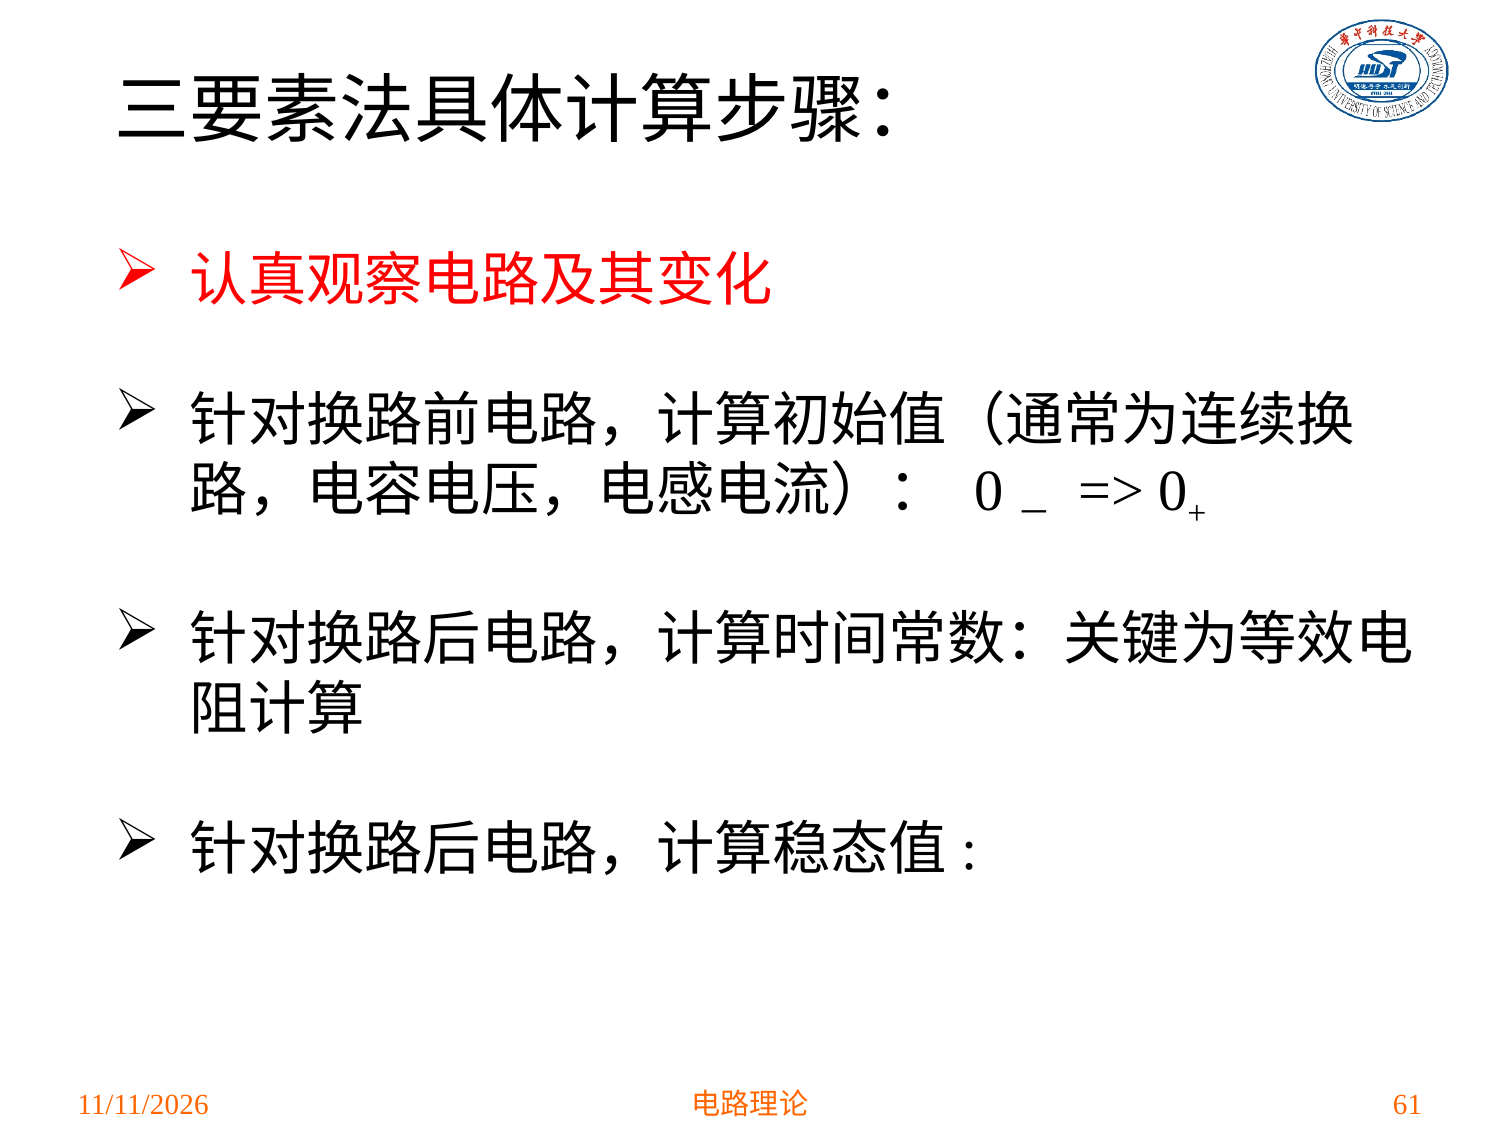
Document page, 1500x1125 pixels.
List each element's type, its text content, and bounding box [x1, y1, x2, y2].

slide_number 61 [1125, 1078, 1438, 1125]
picture [1305, 13, 1459, 125]
footer 电路理论 [512, 1078, 988, 1125]
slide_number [62, 1078, 375, 1125]
